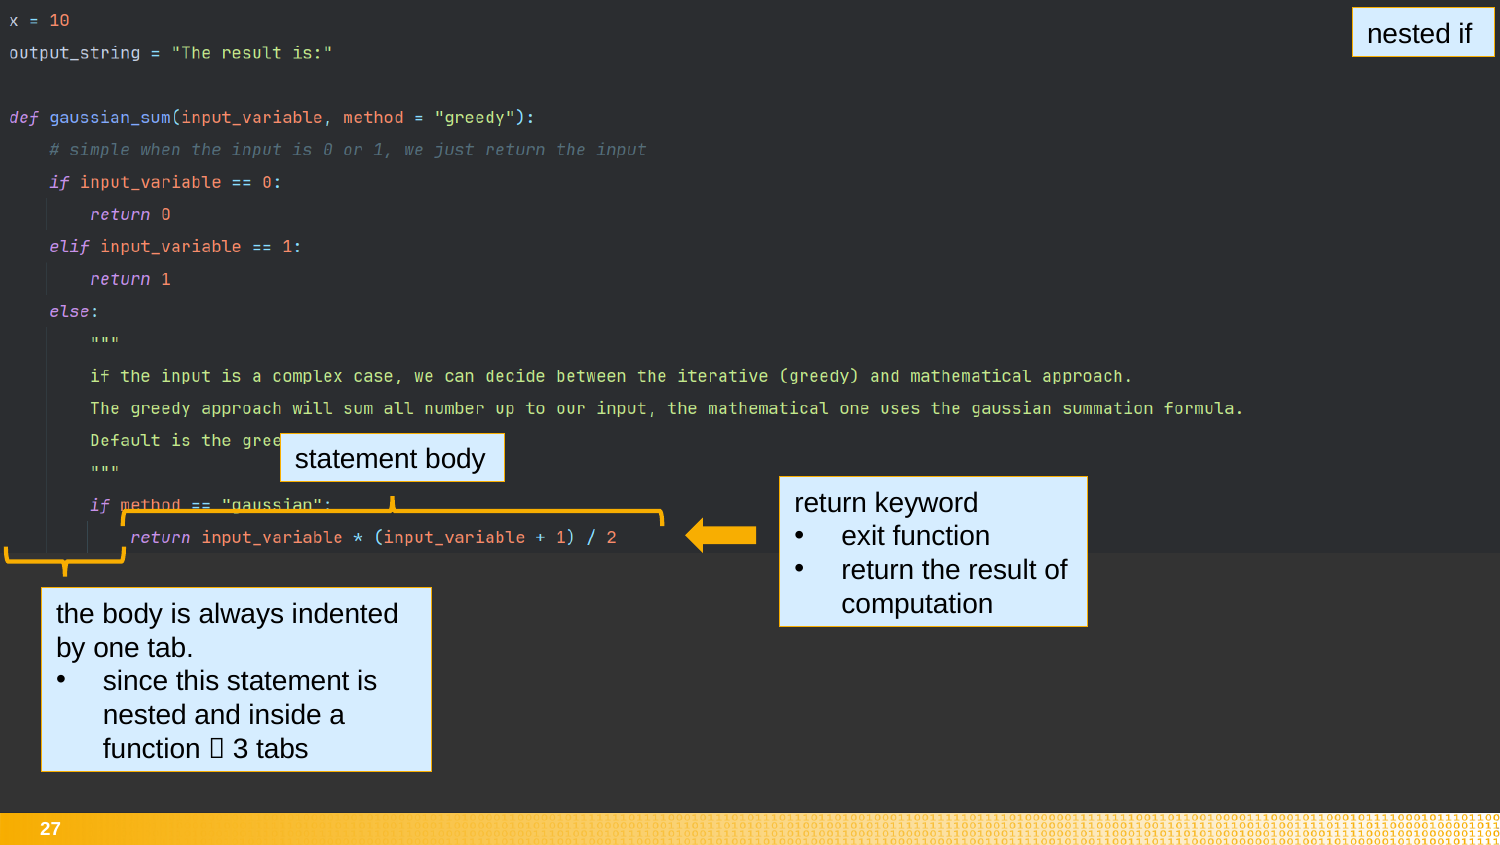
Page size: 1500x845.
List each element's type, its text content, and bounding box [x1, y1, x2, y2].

picture [0, 0, 1500, 845]
slide_number 27 [5, 816, 62, 841]
footer [103, 816, 1273, 841]
